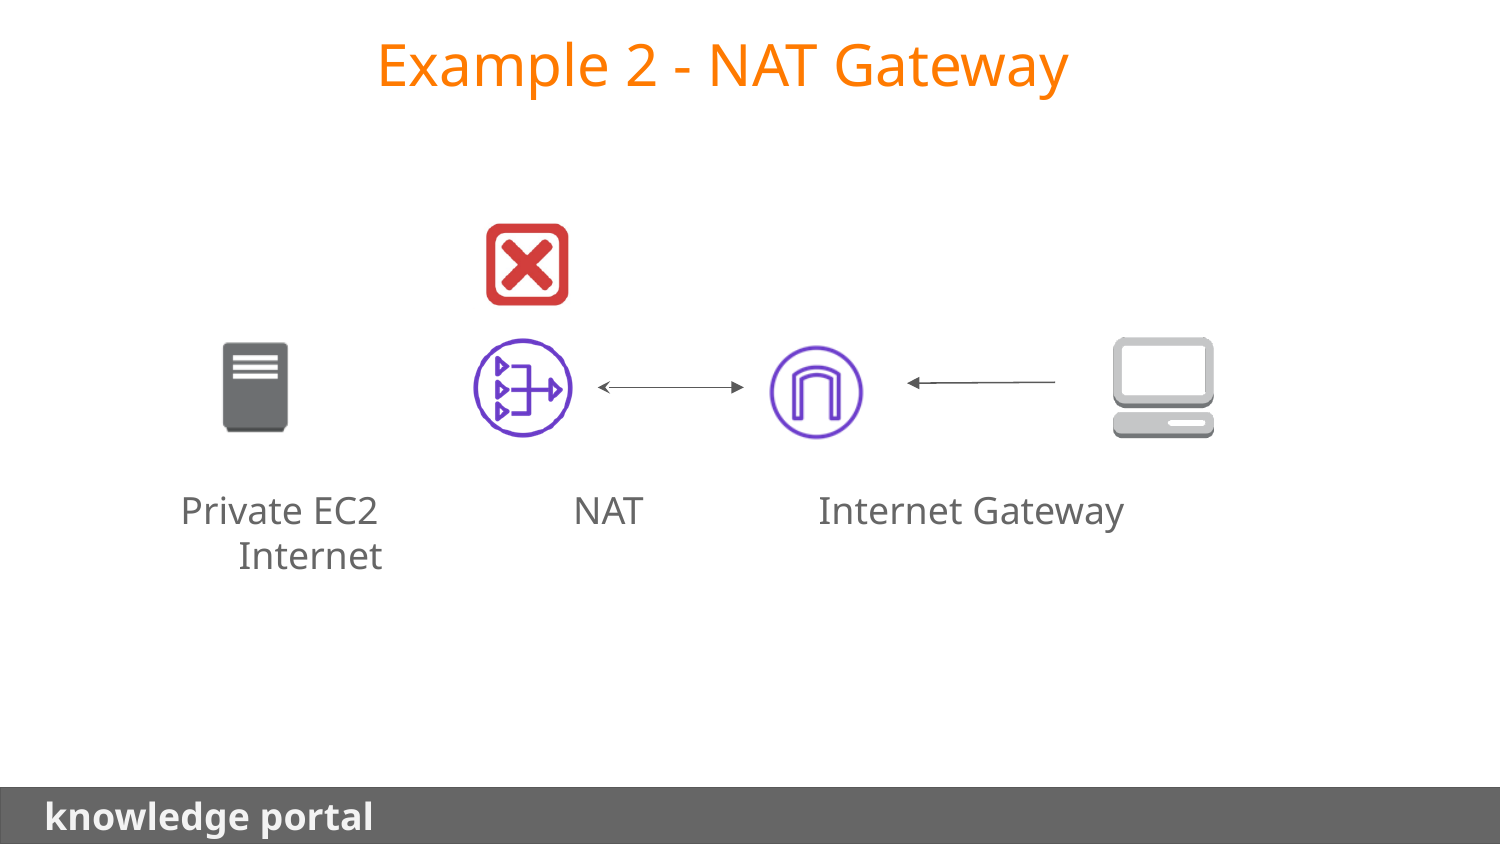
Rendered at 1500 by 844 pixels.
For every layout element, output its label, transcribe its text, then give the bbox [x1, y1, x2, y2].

picture [767, 343, 866, 442]
picture [470, 335, 575, 440]
text_box knowledge portal [0, 787, 1500, 844]
picture [472, 219, 573, 309]
text_box Private EC2 NAT Internet Gateway Internet [155, 472, 1274, 569]
picture [176, 308, 335, 467]
subtitle Example 2 - NAT Gateway [16, 12, 1430, 139]
picture [1096, 319, 1232, 455]
